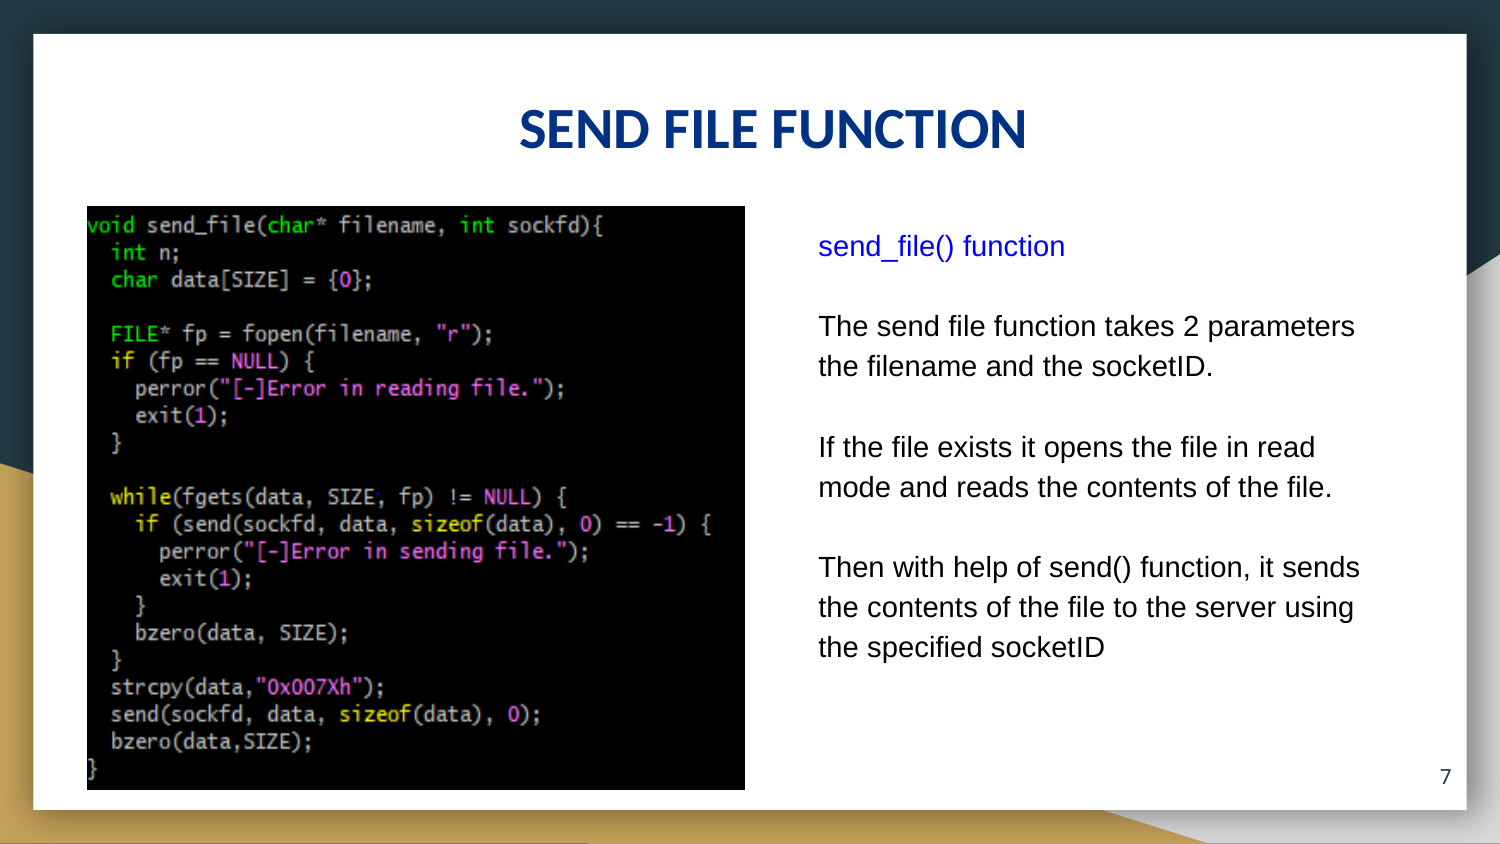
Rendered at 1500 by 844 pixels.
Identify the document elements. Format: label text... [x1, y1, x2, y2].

text_box SEND FILE FUNCTION [75, 75, 1420, 176]
text_box send_file() function The send file function takes 2 parameters the filename and the socketID. If the file exists it opens the file in read mode and reads the contents of the file. Then with help of send() function, it sends the contents of the file to the server using the specified socketID [803, 206, 1410, 719]
picture [87, 206, 745, 790]
slide_number ‹#› [1376, 745, 1467, 810]
